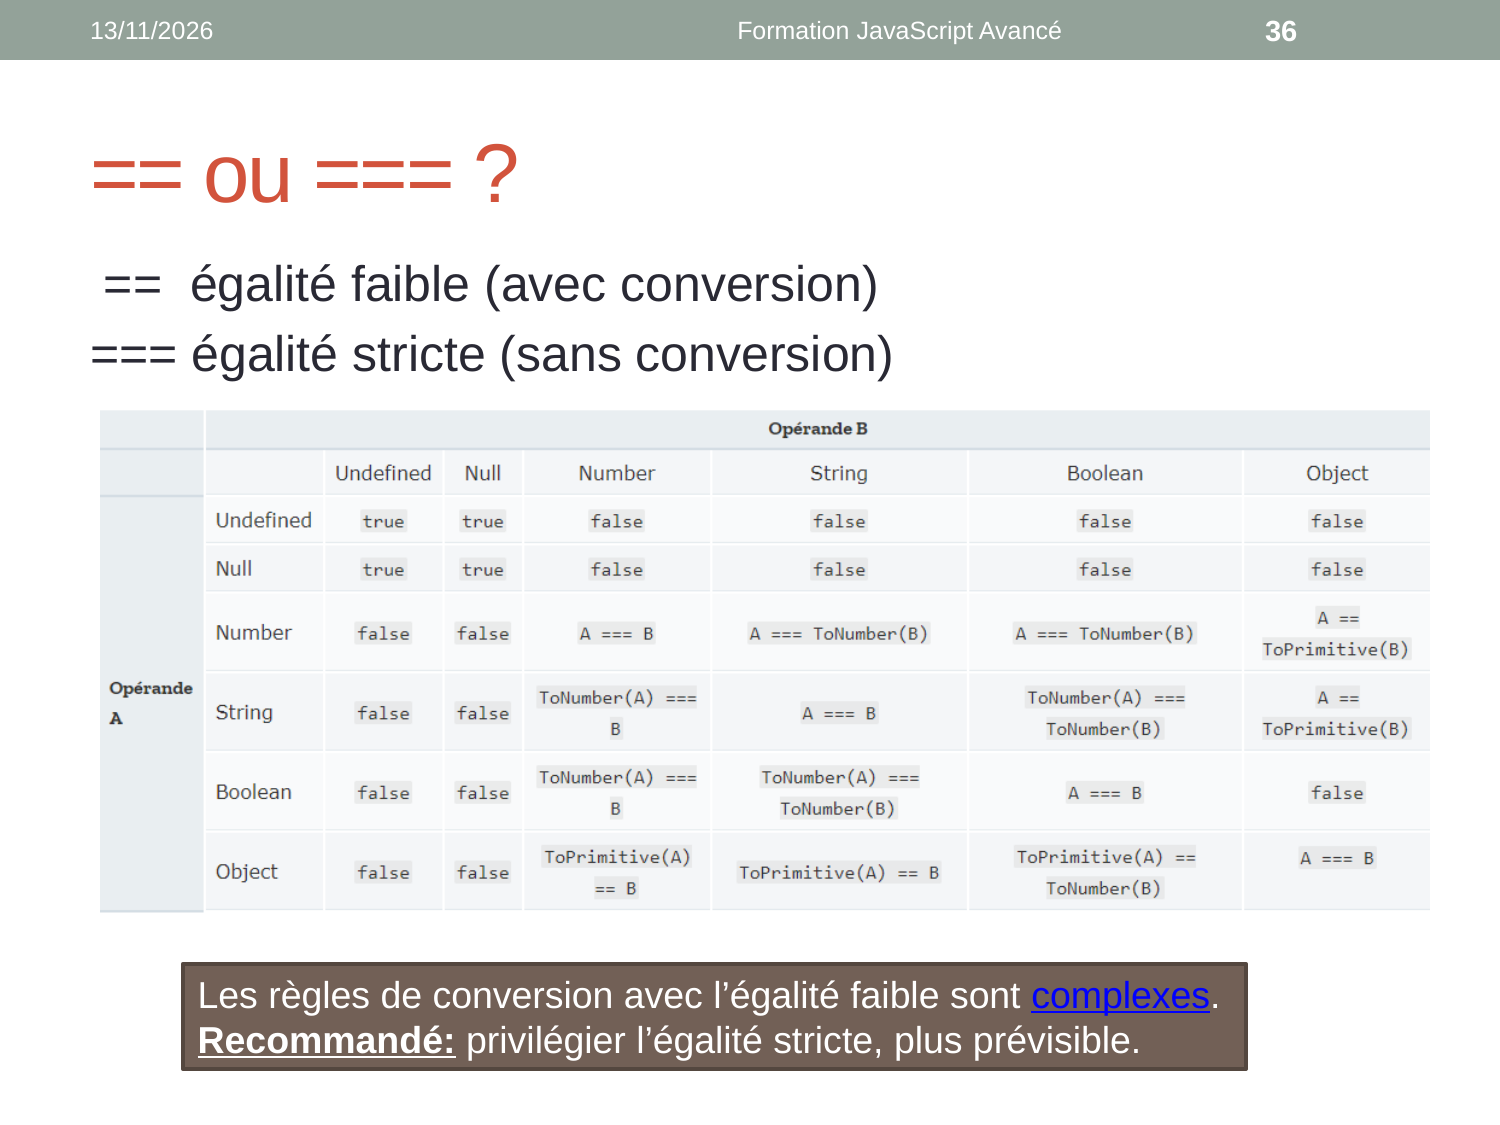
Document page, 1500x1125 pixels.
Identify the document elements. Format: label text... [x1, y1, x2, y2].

text_box Les règles de conversion avec l’égalité faible sont complexes. Recommandé: privilégier l’égalité stricte, plus prévisible. [181, 962, 1248, 1071]
title == ou === ? [75, 87, 1425, 243]
slide_number 36 [1250, 3, 1425, 57]
picture [100, 408, 1430, 916]
list == égalité faible (avec conversion) === égalité stricte (sans conversion) [75, 243, 1447, 929]
footer Formation JavaScript Avancé [562, 3, 1238, 57]
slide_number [75, 3, 550, 57]
